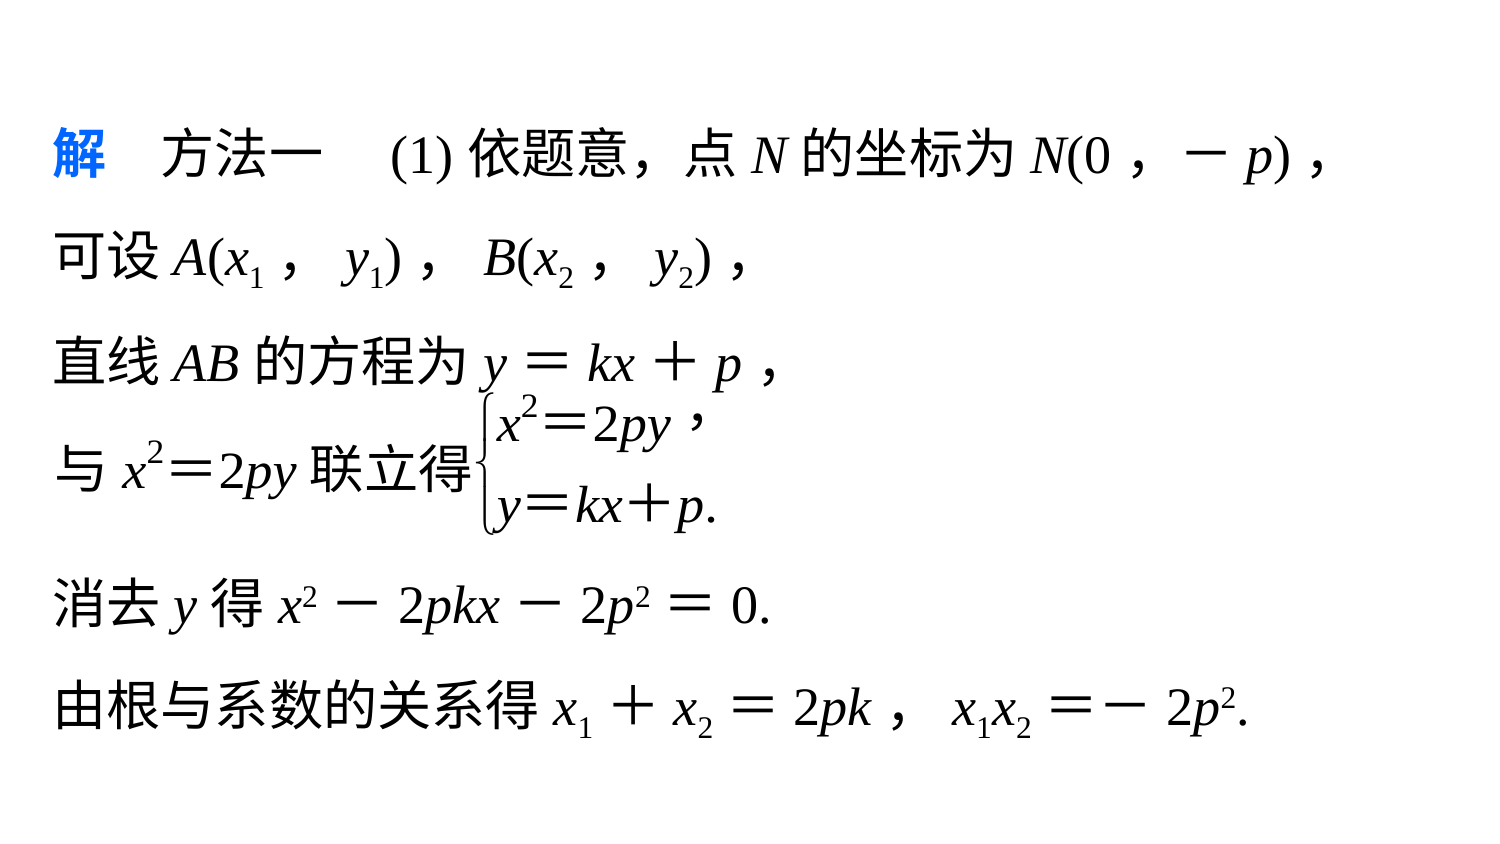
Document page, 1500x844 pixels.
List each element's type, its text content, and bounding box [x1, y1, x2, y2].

text_box 解 方法一 (1)依题意，点N的坐标为N(0，－p)， 可设A(x1，y1)，B(x2，y2)， 直线AB的方程为y＝kx＋p， [37, 79, 1471, 400]
text_box 消去y得x2－2pkx－2p2＝0. 由根与系数的关系得x1＋x2＝2pk，x1x2＝－2p2. [37, 529, 1367, 753]
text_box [54, 379, 1471, 588]
